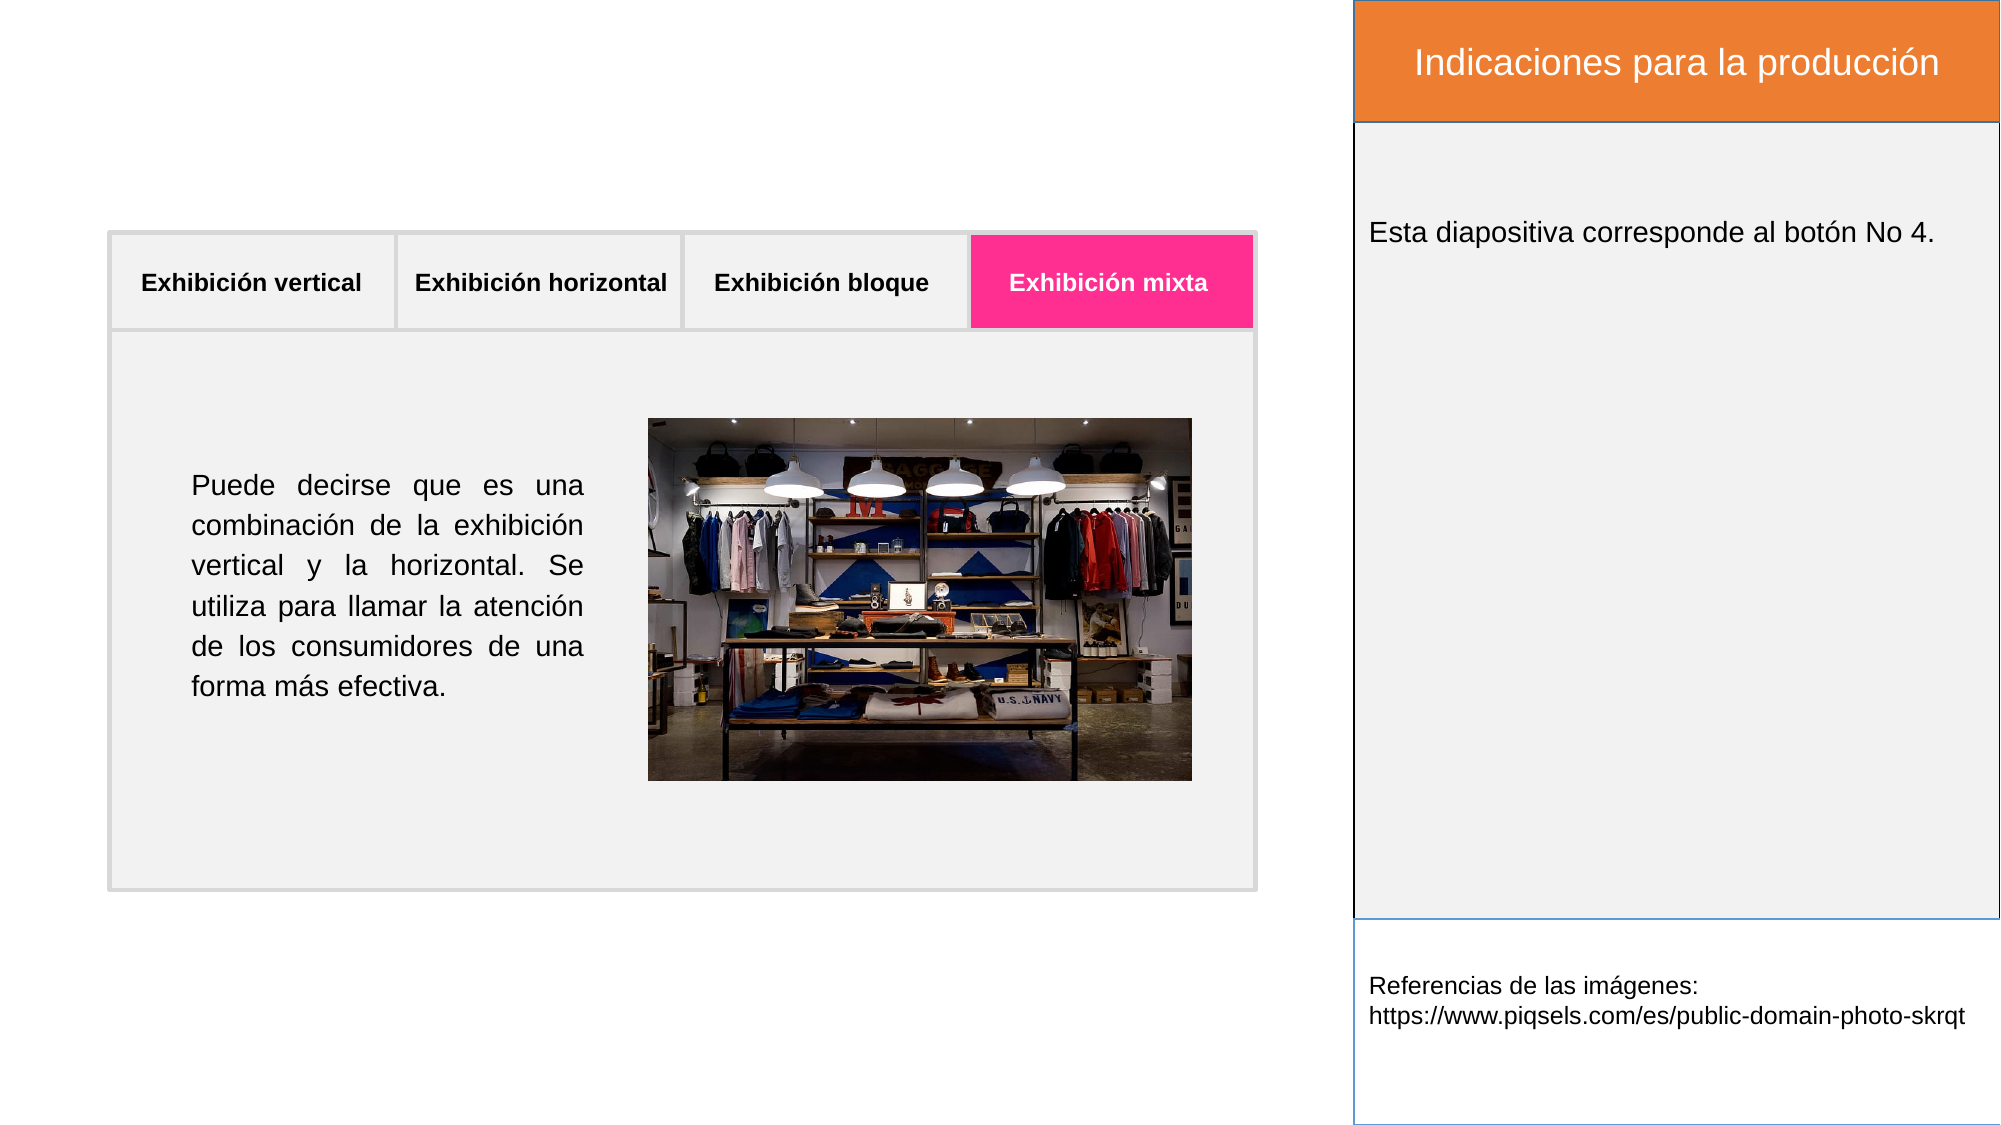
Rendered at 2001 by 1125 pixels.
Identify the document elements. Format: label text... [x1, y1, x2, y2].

text_box Exhibición bloque [699, 258, 948, 304]
text_box Exhibición horizontal [400, 258, 682, 304]
text_box [109, 232, 396, 331]
picture [648, 418, 1192, 781]
text_box [682, 232, 969, 331]
text_box [396, 232, 682, 331]
text_box [109, 331, 1256, 890]
text_box Referencias de las imágenes: https://www.piqsels.com/es/public-domain-photo-skrqt [1353, 918, 2000, 1125]
text_box Esta diapositiva corresponde al botón No 4. [1353, 206, 2000, 701]
text_box Indicaciones para la producción [1353, 0, 2000, 122]
text_box [1353, 701, 2000, 918]
text_box Exhibición mixta [994, 258, 1226, 304]
text_box Puede decirse que es una combinación de la exhibición vertical y la horizontal. Se utiliza para llamar la atención de los consumidores de una forma más efectiva. [176, 453, 600, 710]
text_box [1353, 122, 2000, 206]
text_box Exhibición vertical [126, 258, 380, 304]
text_box [969, 232, 1256, 331]
